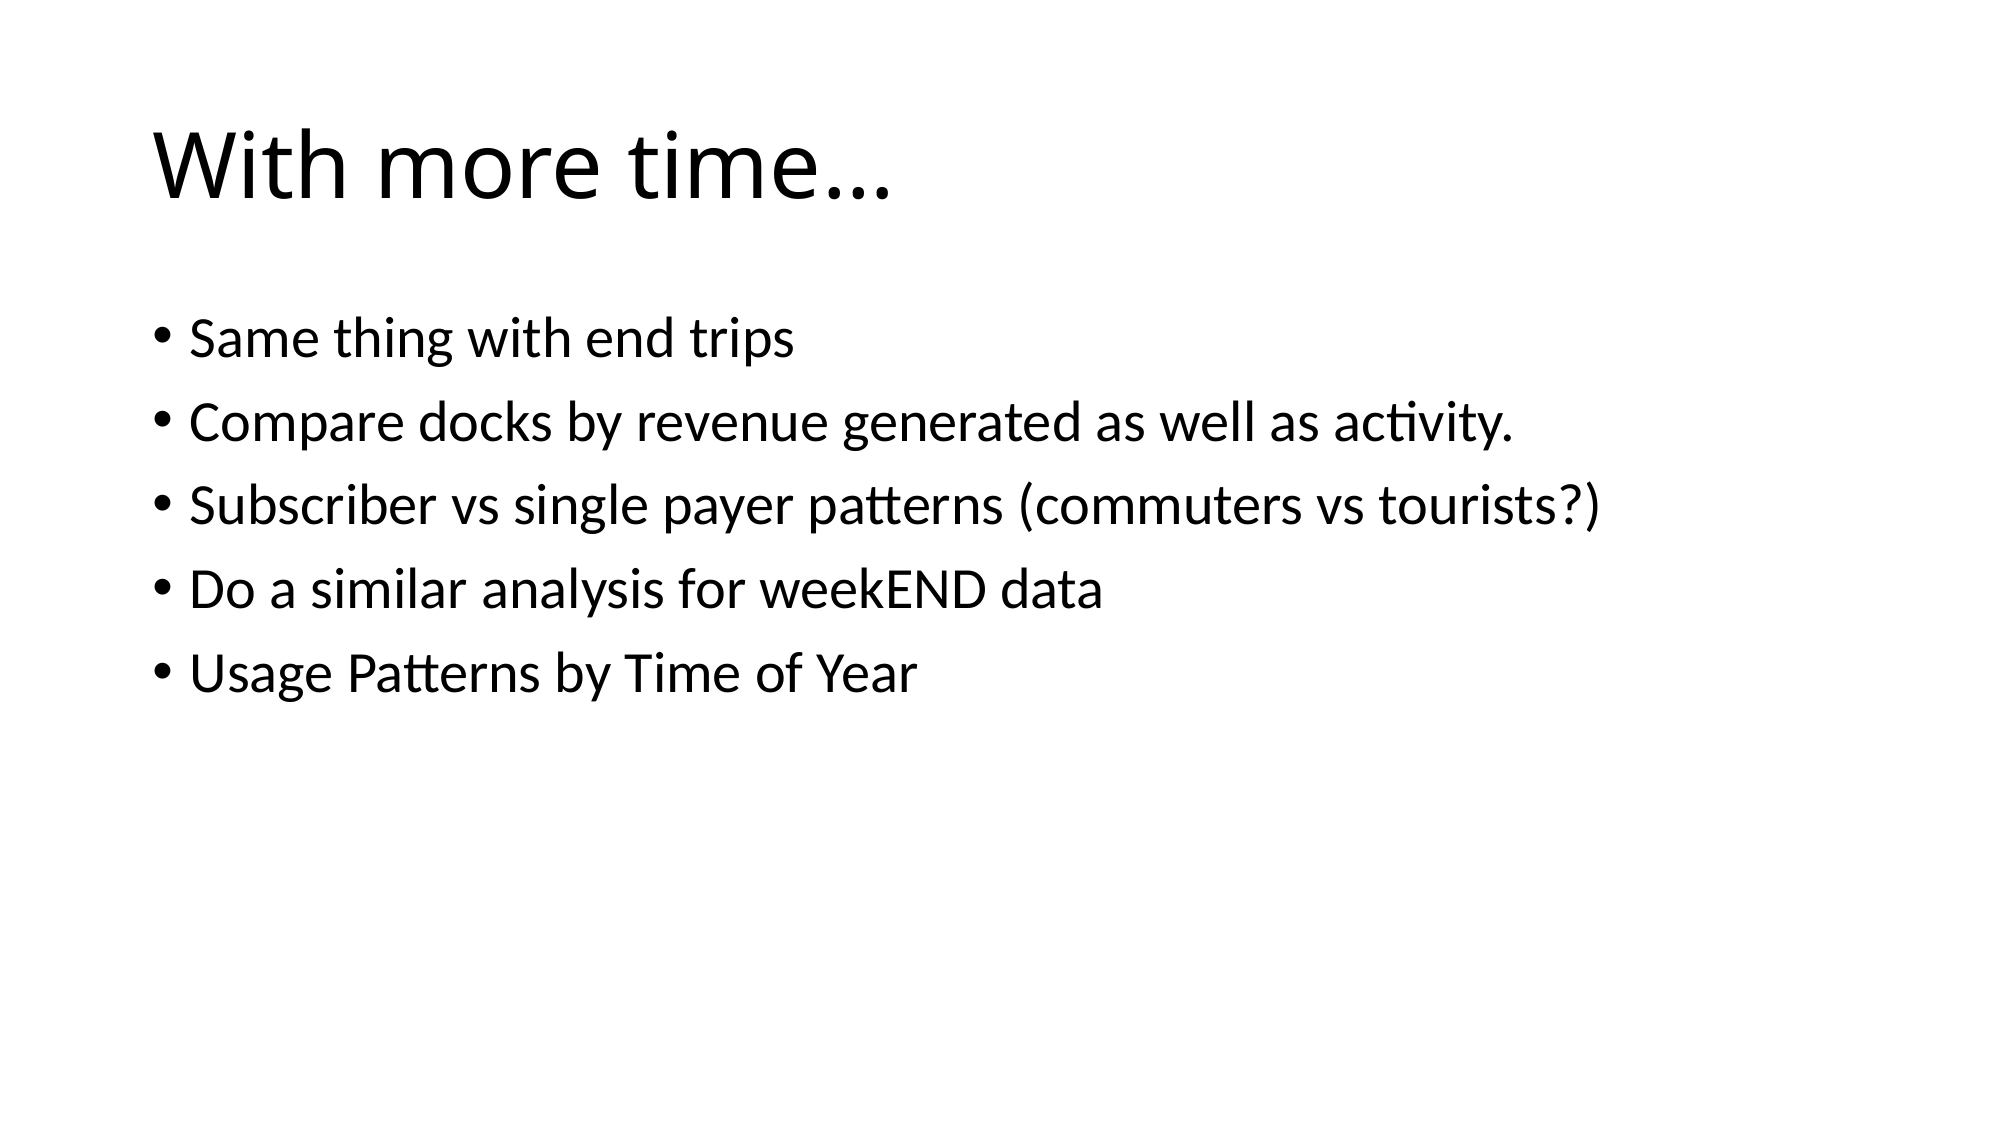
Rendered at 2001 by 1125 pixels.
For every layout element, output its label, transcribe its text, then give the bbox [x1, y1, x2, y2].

title With more time… [137, 59, 1863, 278]
list Same thing with end trips Compare docks by revenue generated as well as activity. Subscriber vs single payer patterns (commuters vs tourists?) Do a similar analysis for weekEND data Usage Patterns by Time of Year [137, 299, 1863, 1014]
